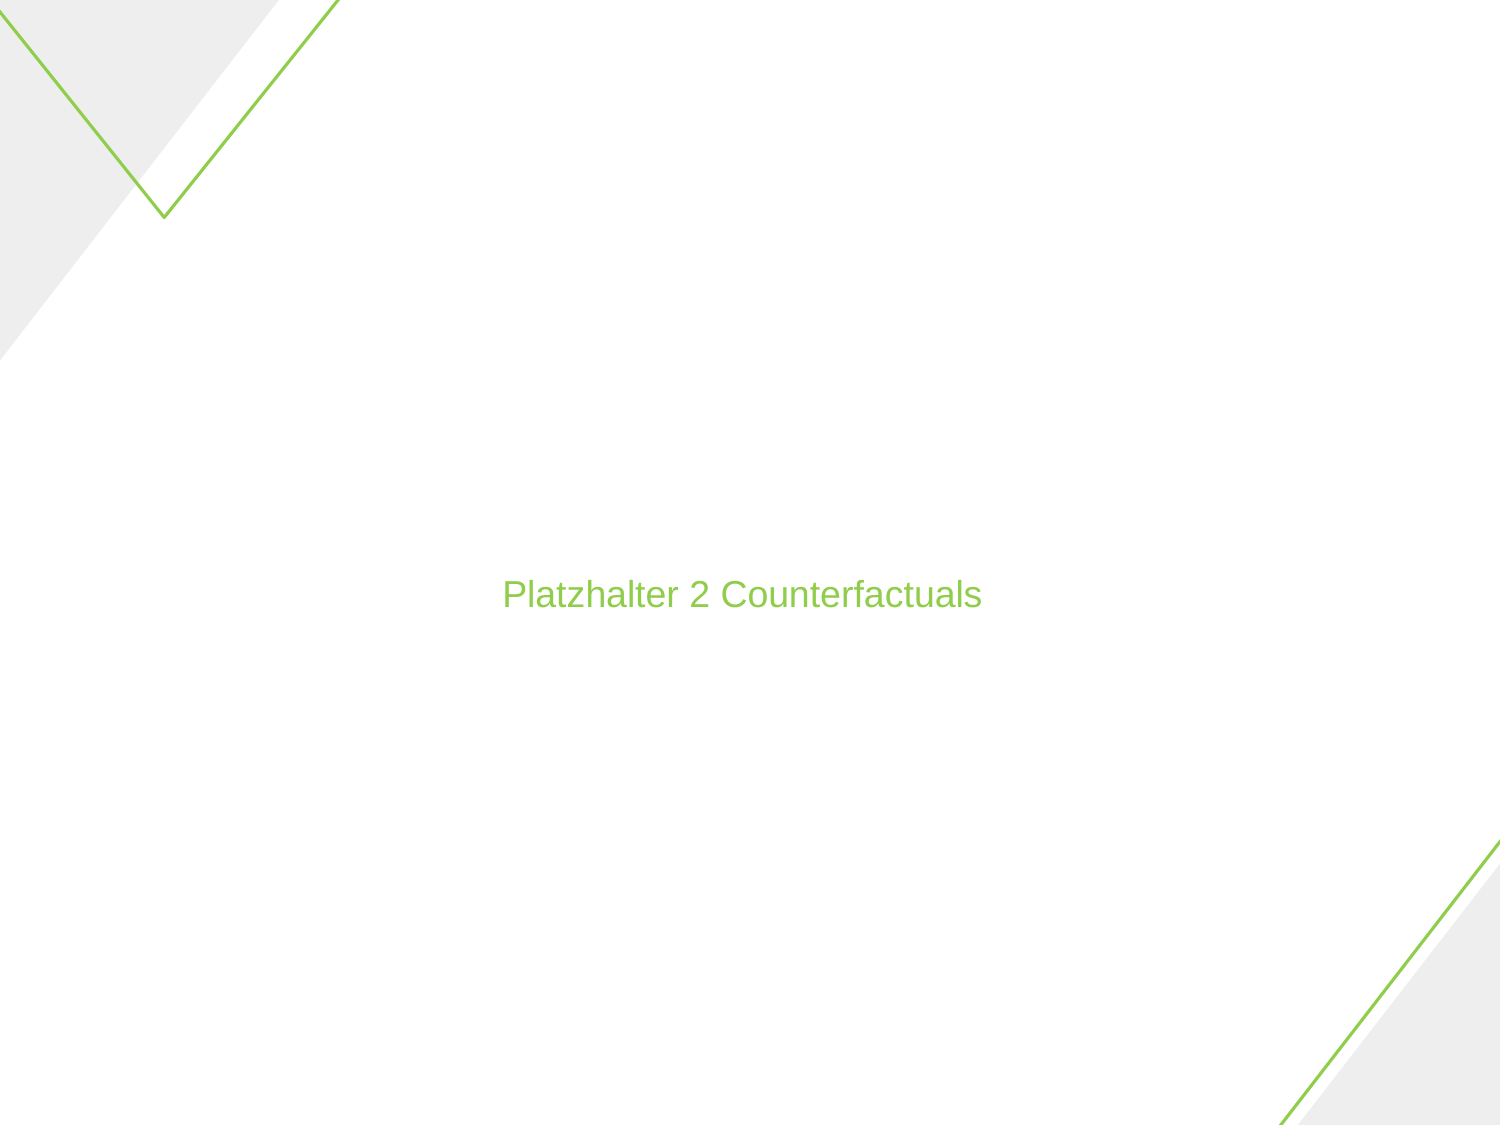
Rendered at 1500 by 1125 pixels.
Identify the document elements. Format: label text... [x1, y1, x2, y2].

text_box Platzhalter 2 Counterfactuals [487, 562, 1013, 623]
